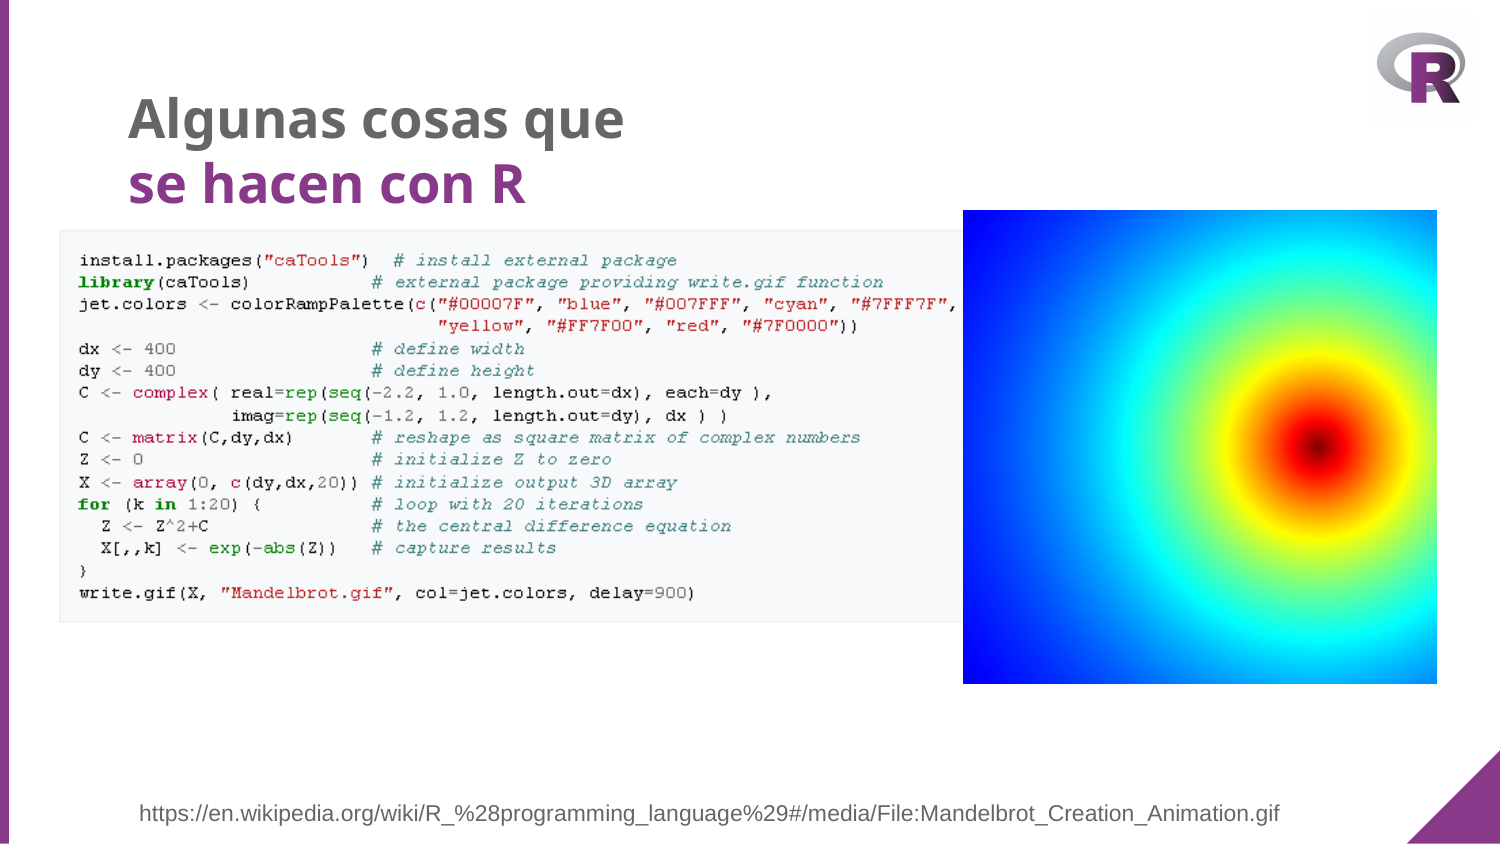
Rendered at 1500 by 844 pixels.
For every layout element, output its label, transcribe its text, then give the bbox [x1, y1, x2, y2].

picture [1367, 14, 1475, 122]
title Algunas cosas que se hacen con R [113, 69, 957, 210]
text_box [962, 209, 1438, 685]
picture [49, 218, 962, 635]
text_box https://en.wikipedia.org/wiki/R_%28programming_language%29#/media/File:Mandelbrot_Creation_Animation.gif [19, 791, 1400, 834]
